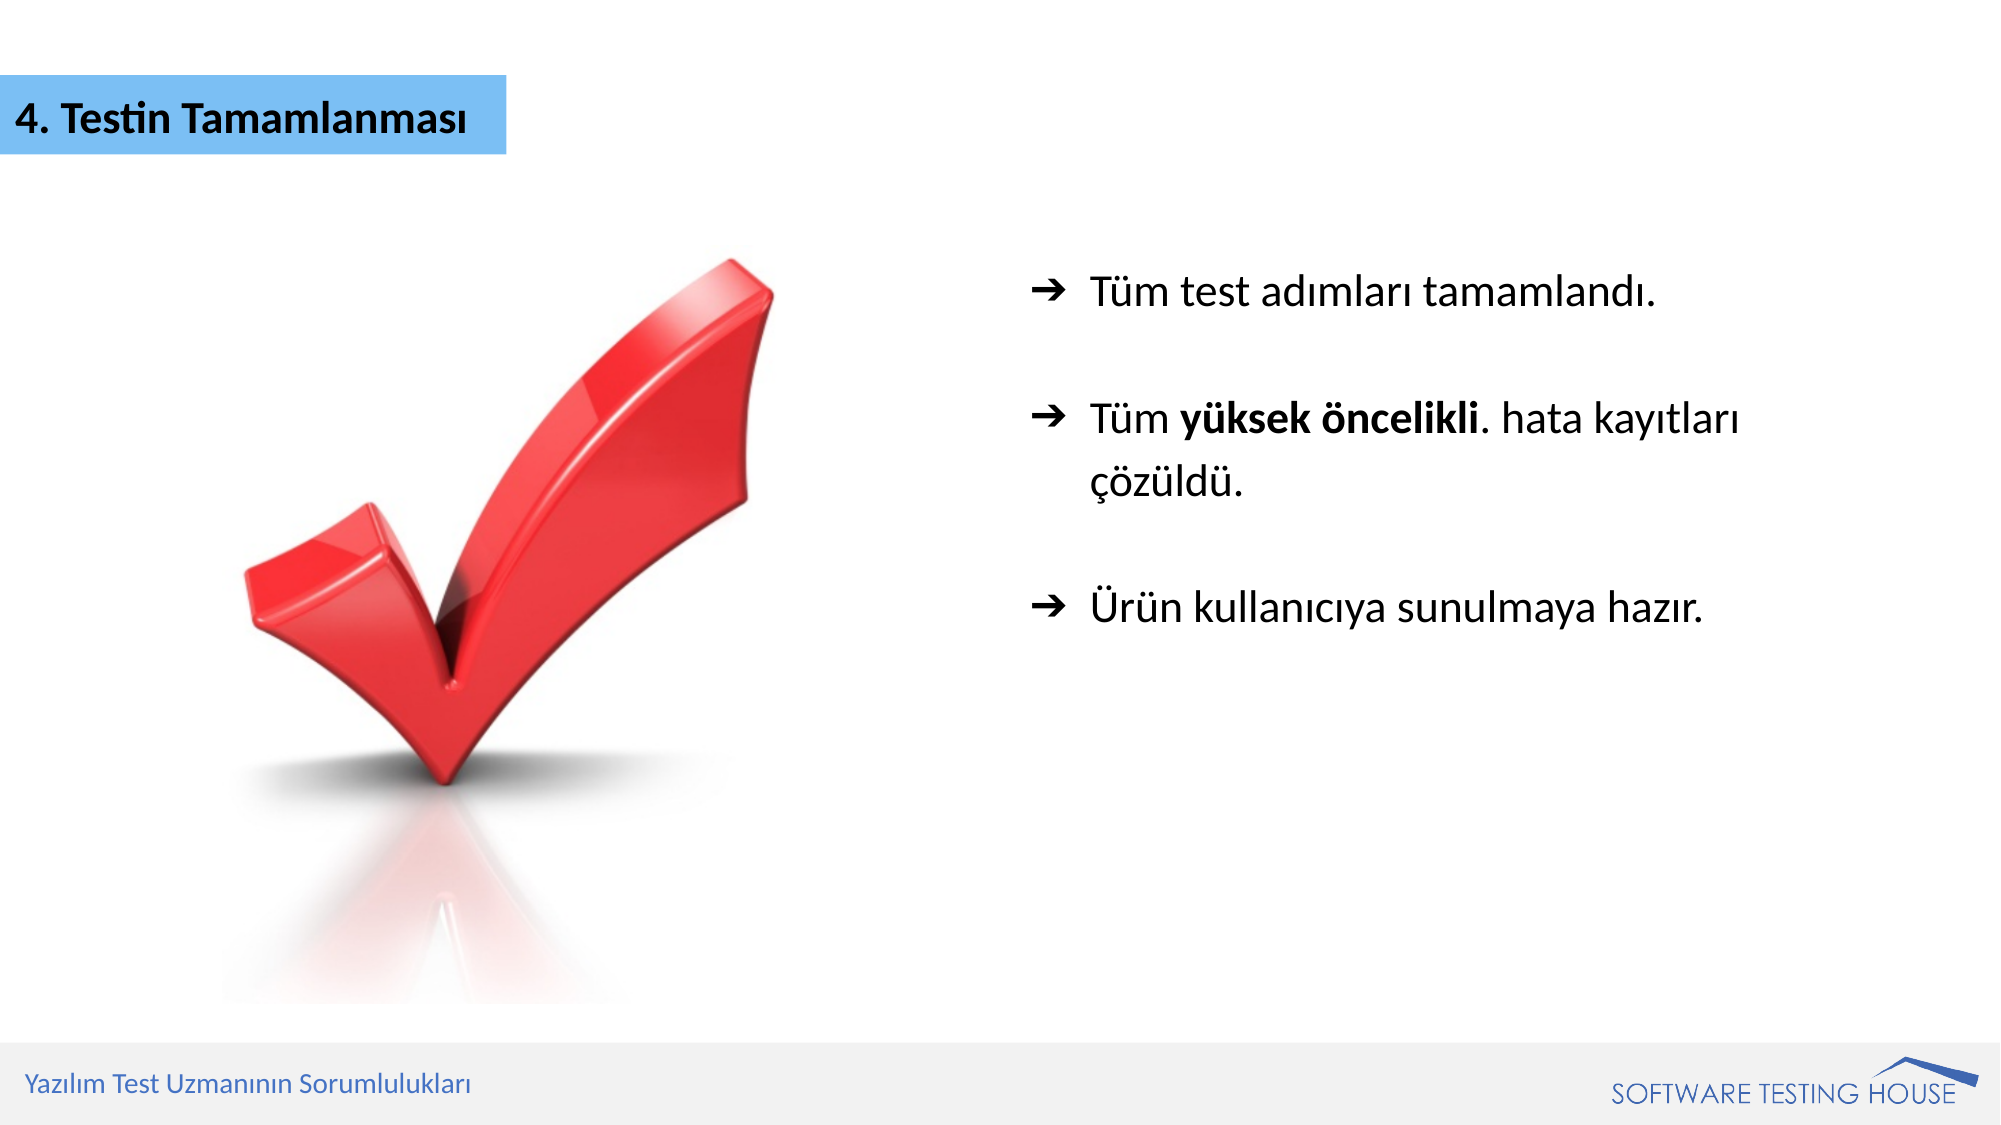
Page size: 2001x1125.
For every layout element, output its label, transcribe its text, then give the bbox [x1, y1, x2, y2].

picture [1611, 1056, 1979, 1112]
picture [222, 245, 785, 1004]
text_box Tüm test adımları tamamlandı. Tüm yüksek öncelikli. hata kayıtları çözüldü. Ürün kullanıcıya sunulmaya hazır. [999, 245, 1867, 806]
text_box 4. Testin Tamamlanması [0, 75, 507, 155]
list Yazılım Test Uzmanının Sorumlulukları [9, 1052, 856, 1108]
